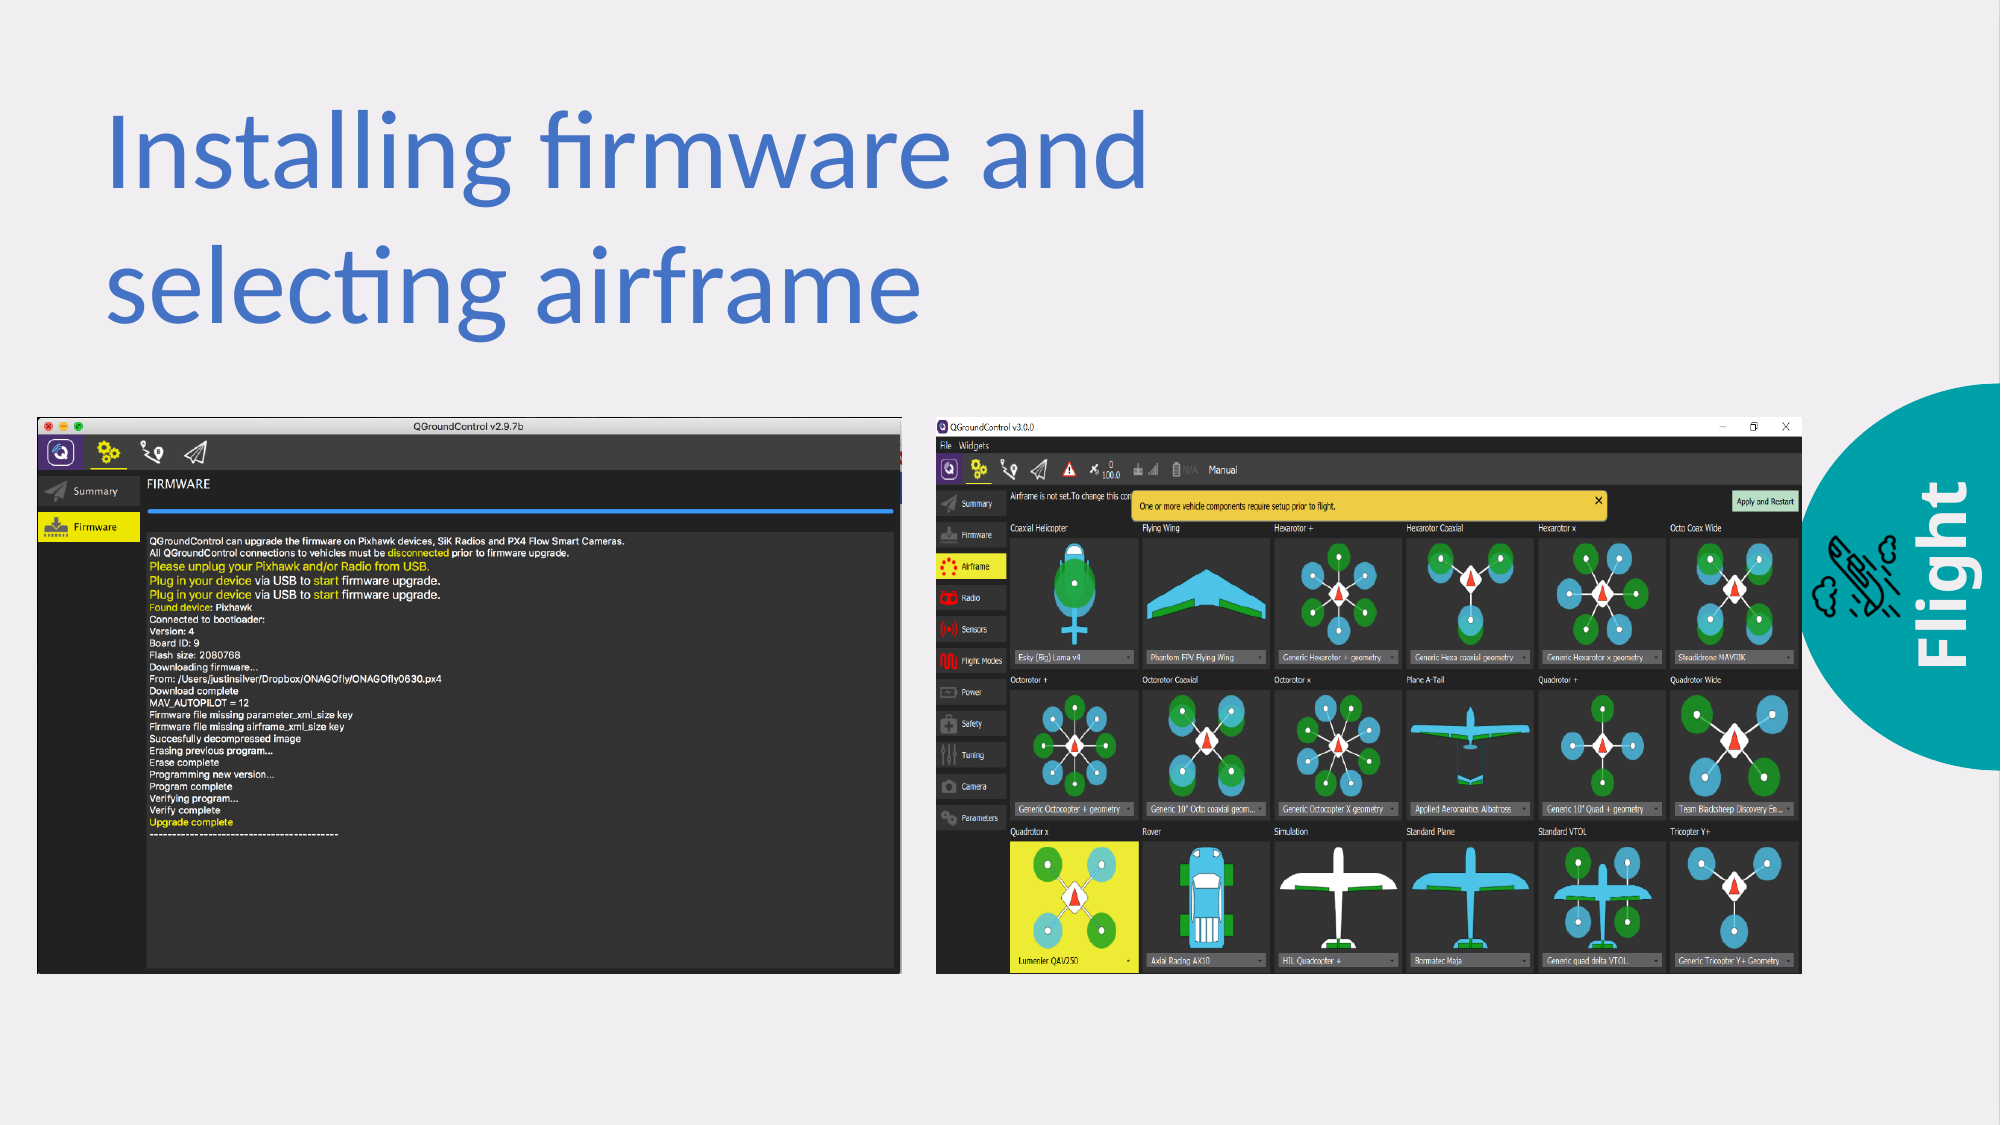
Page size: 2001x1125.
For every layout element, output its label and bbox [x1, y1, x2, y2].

text_box [0, 0, 2000, 1125]
picture [37, 417, 902, 974]
picture [936, 417, 1802, 974]
